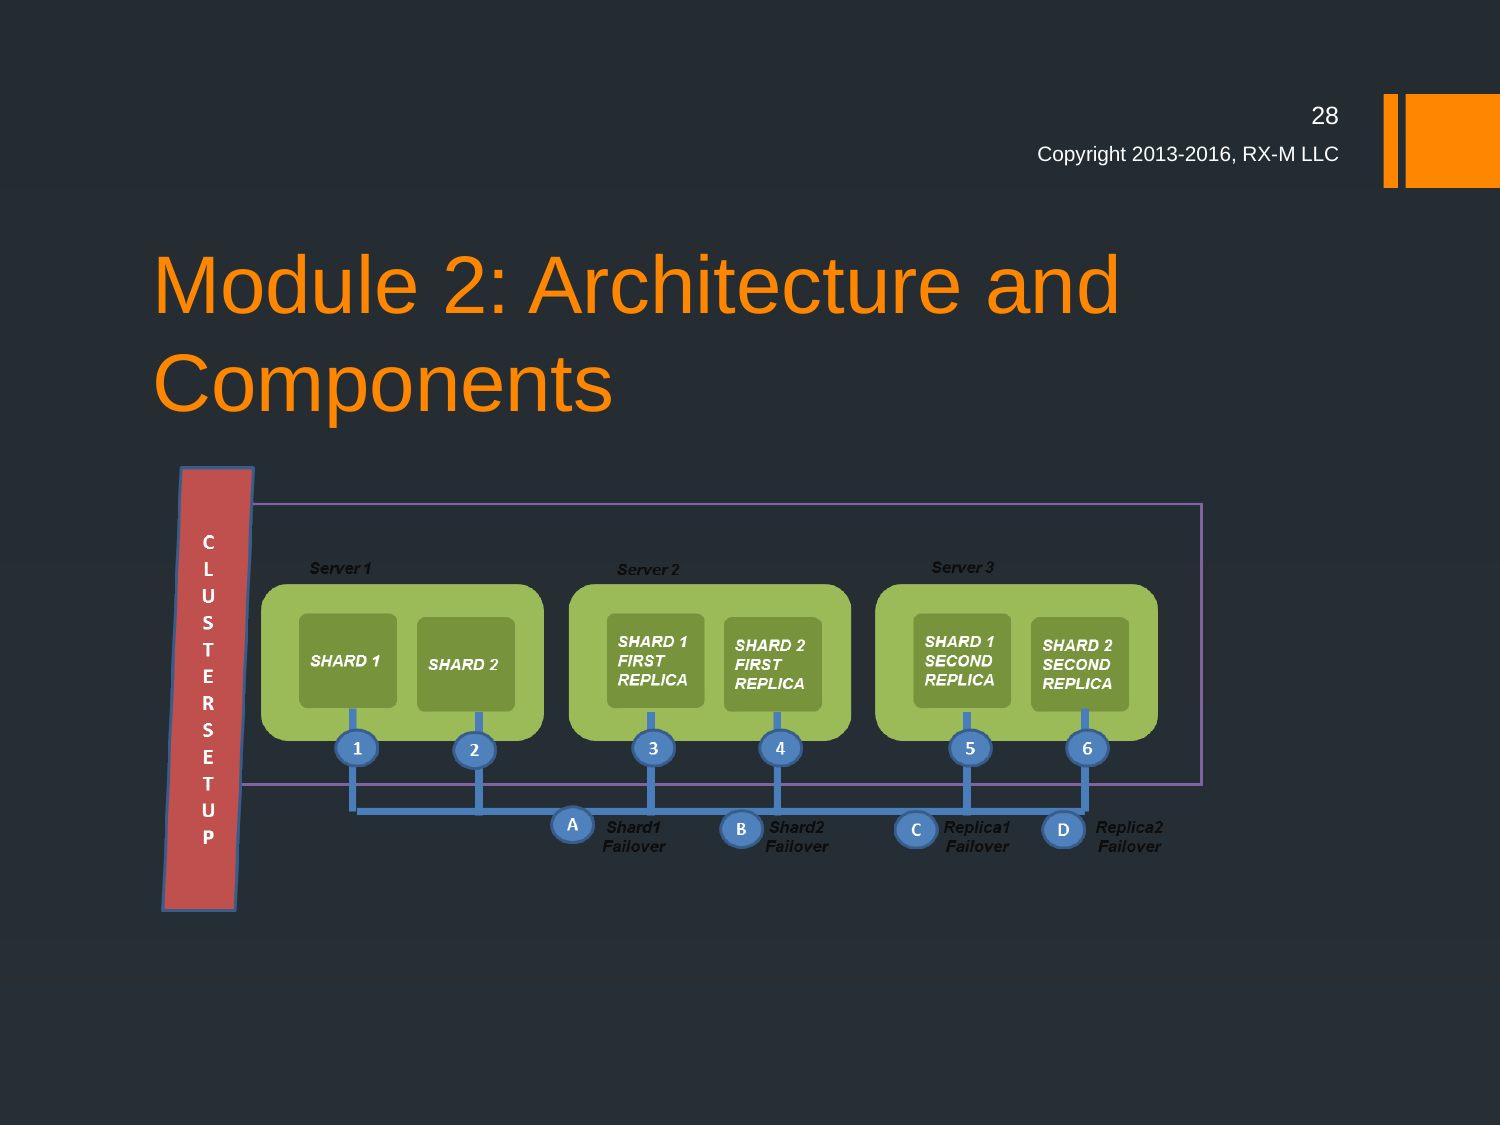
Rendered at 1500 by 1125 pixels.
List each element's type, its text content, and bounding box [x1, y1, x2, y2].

picture [160, 465, 1204, 912]
footer Copyright 2013-2016, RX-M LLC [985, 140, 1355, 190]
slide_number 28 [1199, 90, 1355, 140]
title Module 2: Architecture and Components [137, 224, 1338, 438]
